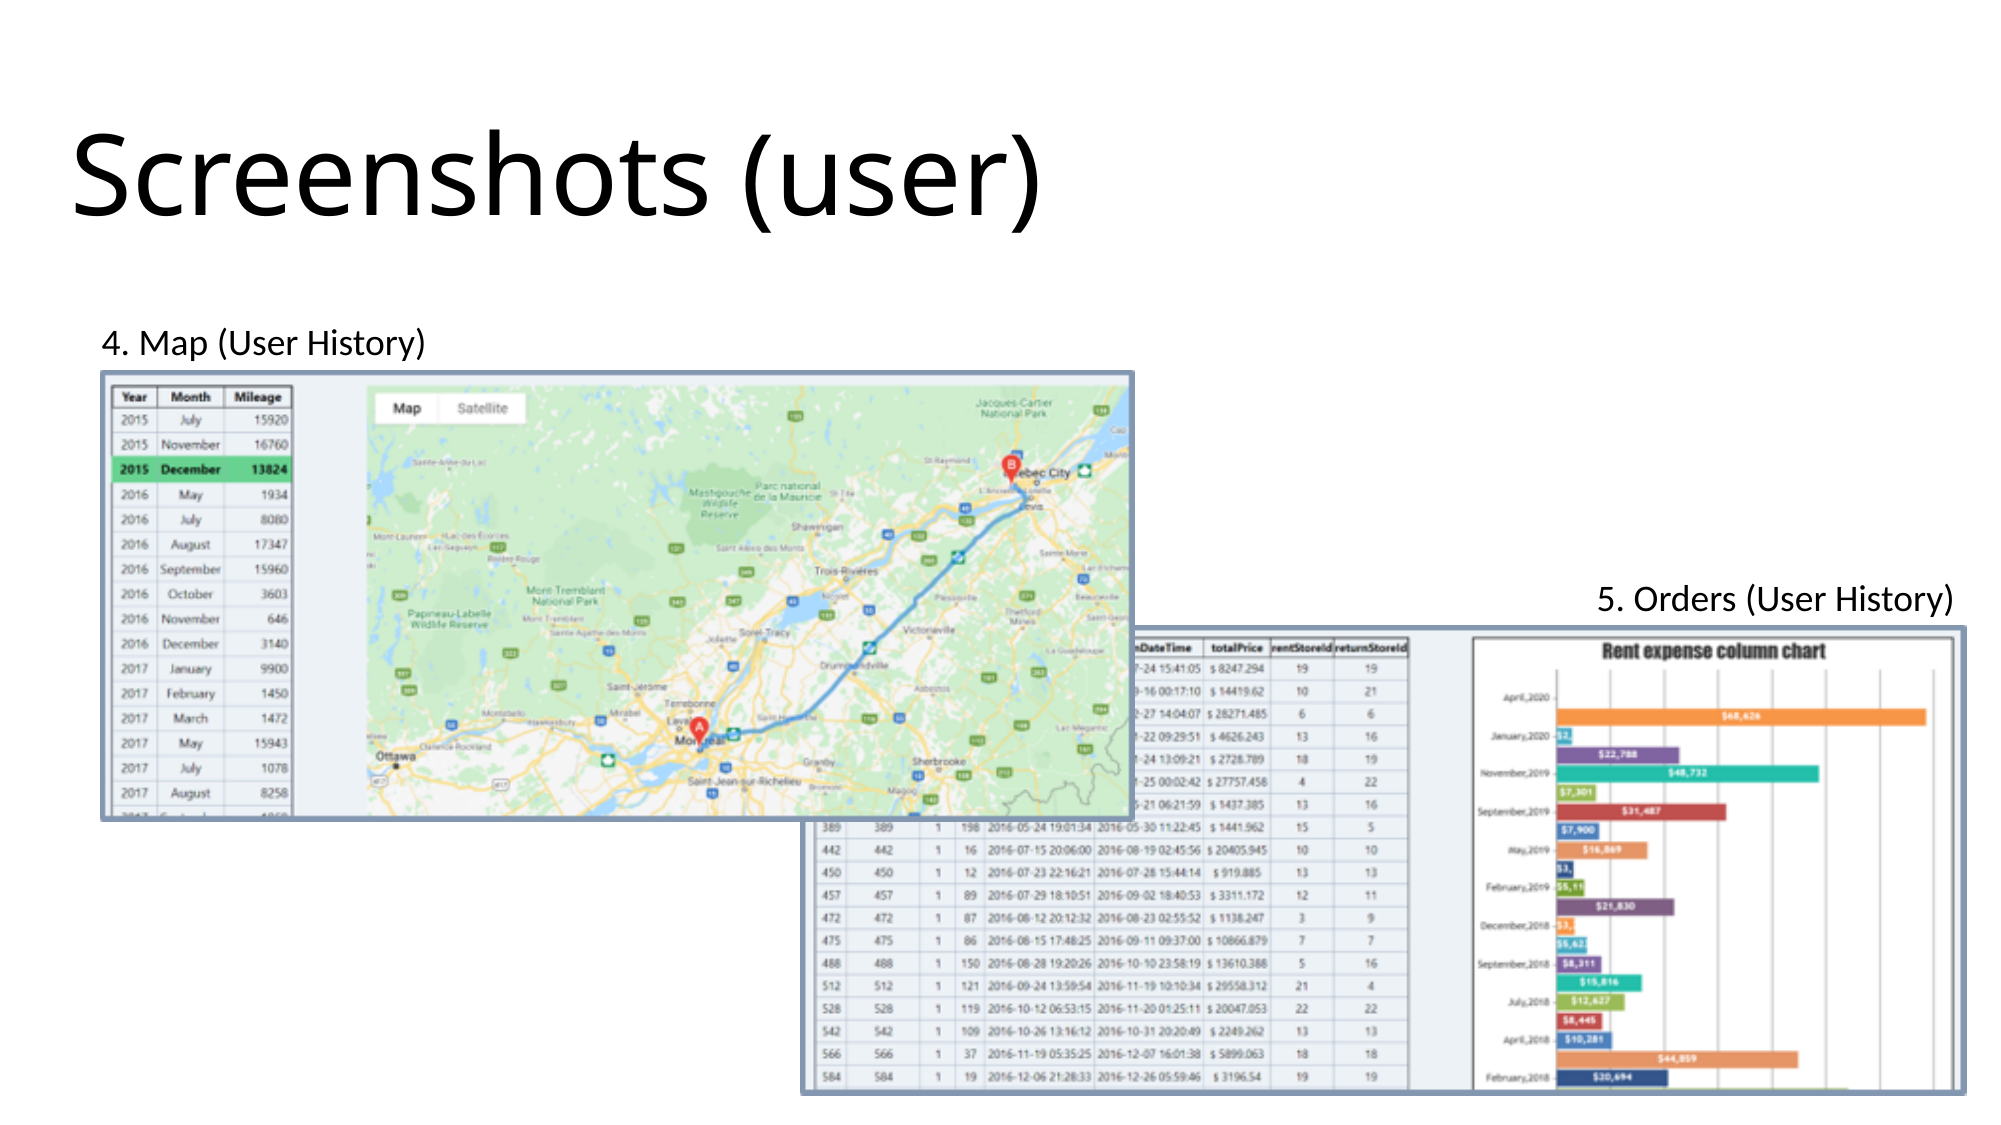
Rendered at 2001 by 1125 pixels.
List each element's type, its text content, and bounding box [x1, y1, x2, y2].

text_box 4. Map (User History) [86, 310, 640, 371]
title Screenshots (user) [55, 102, 1781, 255]
text_box 5. Orders (User History) [1519, 566, 1970, 626]
picture [100, 370, 1967, 1096]
